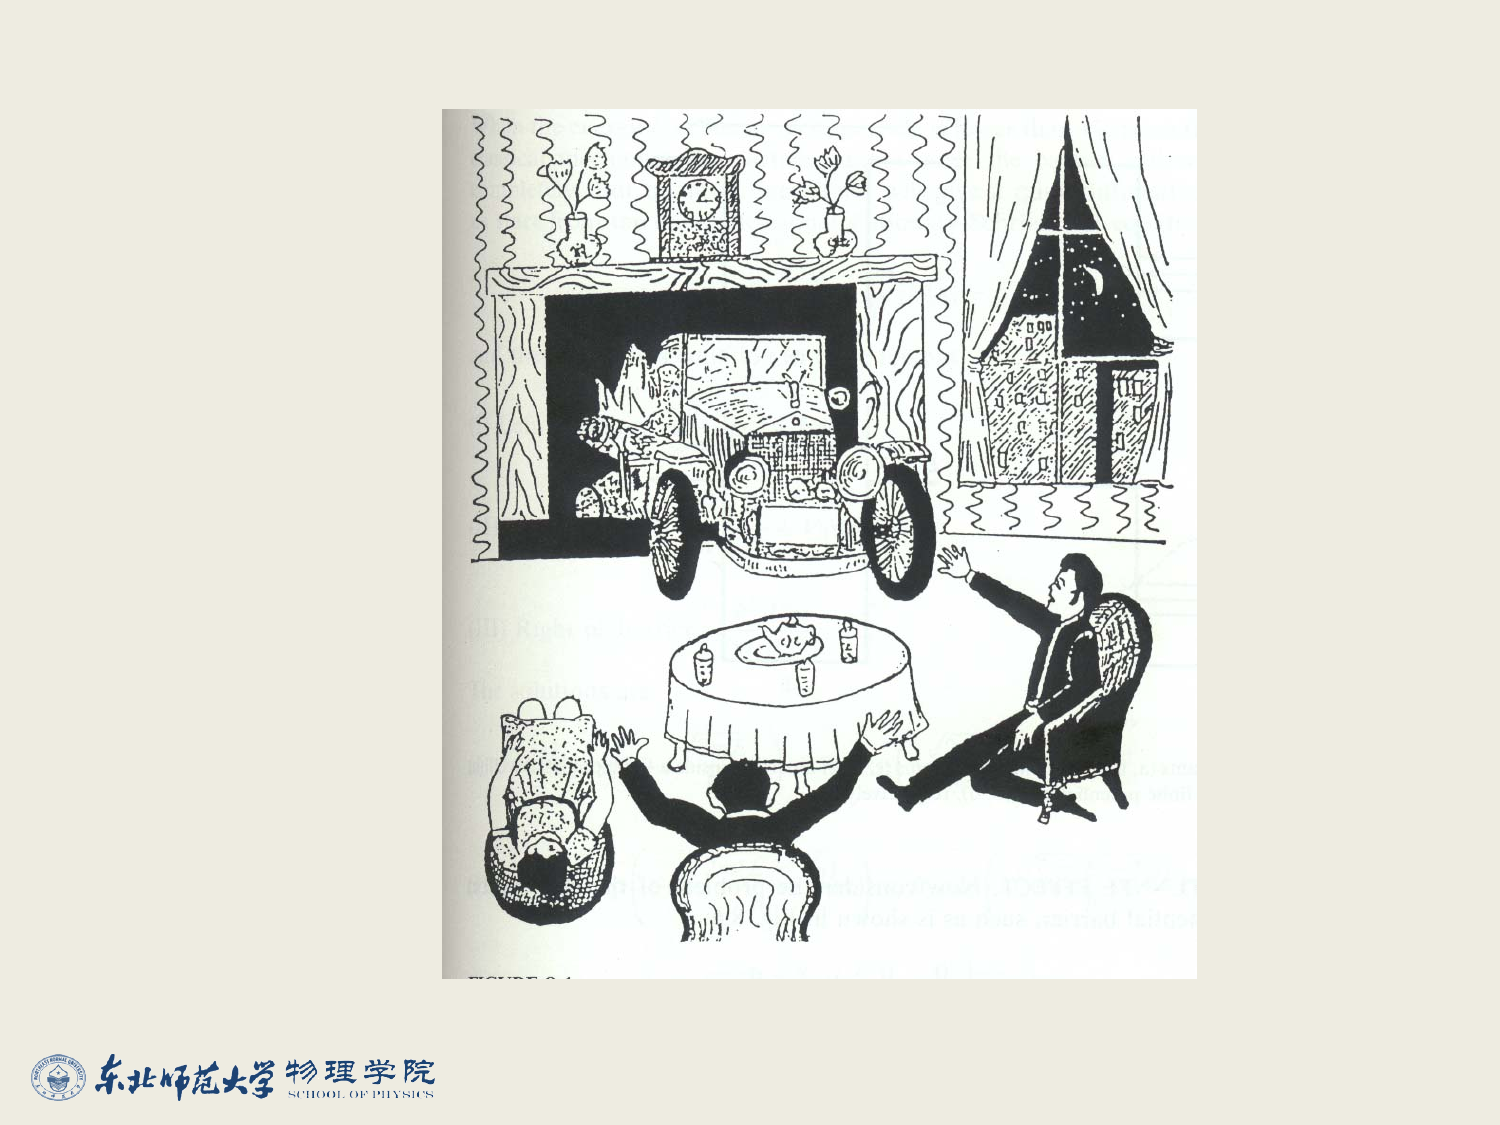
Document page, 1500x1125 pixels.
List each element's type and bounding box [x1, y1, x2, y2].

picture [442, 108, 1197, 979]
picture [20, 1054, 440, 1101]
